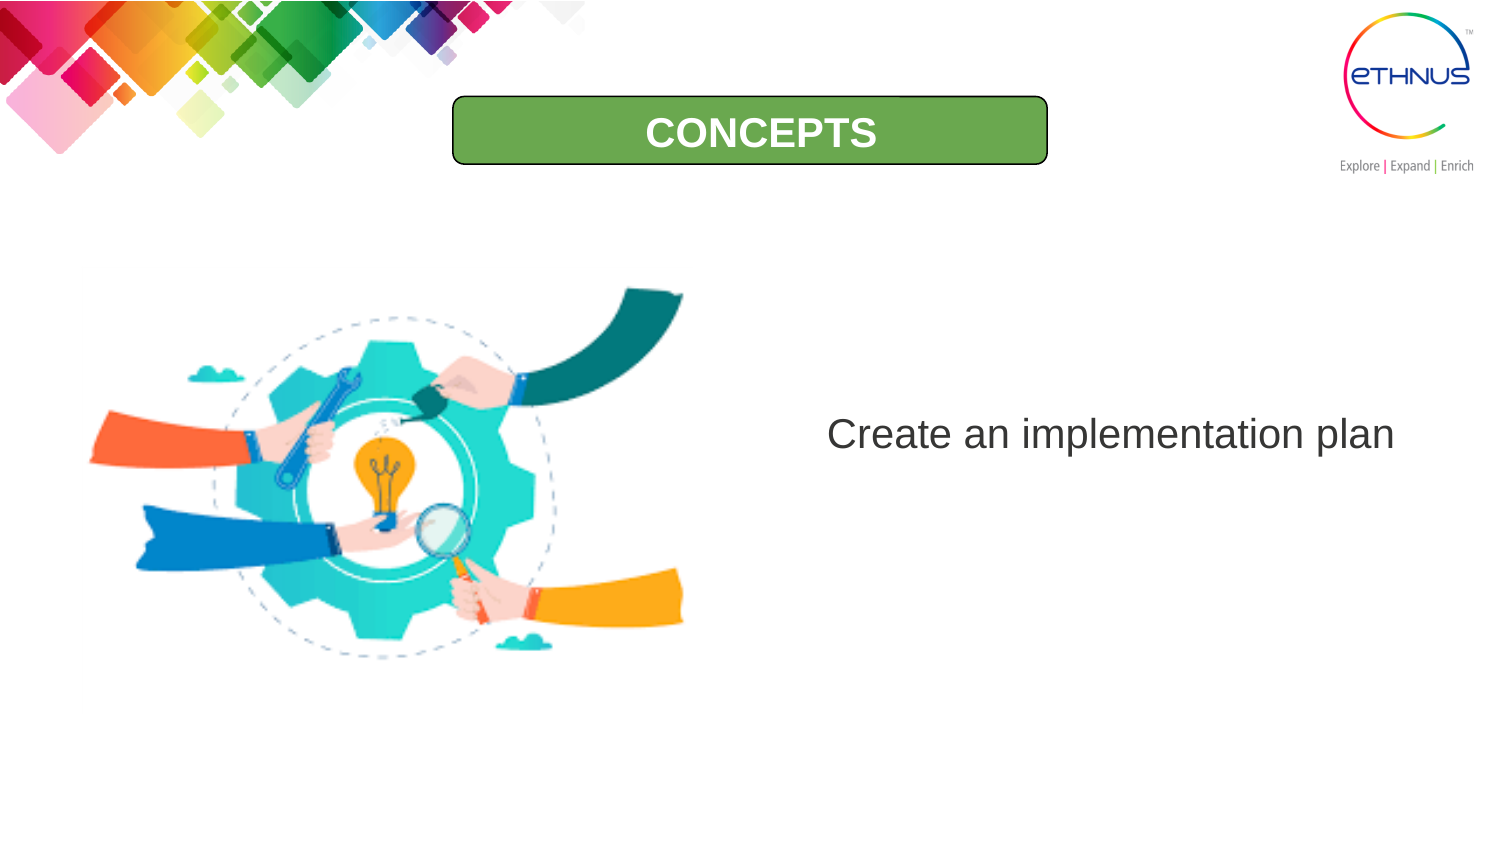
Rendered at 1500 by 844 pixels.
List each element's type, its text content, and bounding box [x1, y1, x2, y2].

picture [1327, 0, 1500, 182]
picture [0, 1, 585, 154]
picture [81, 266, 694, 715]
text_box Create an implementation plan [768, 381, 1454, 472]
text_box CONCEPTS [459, 96, 1048, 165]
